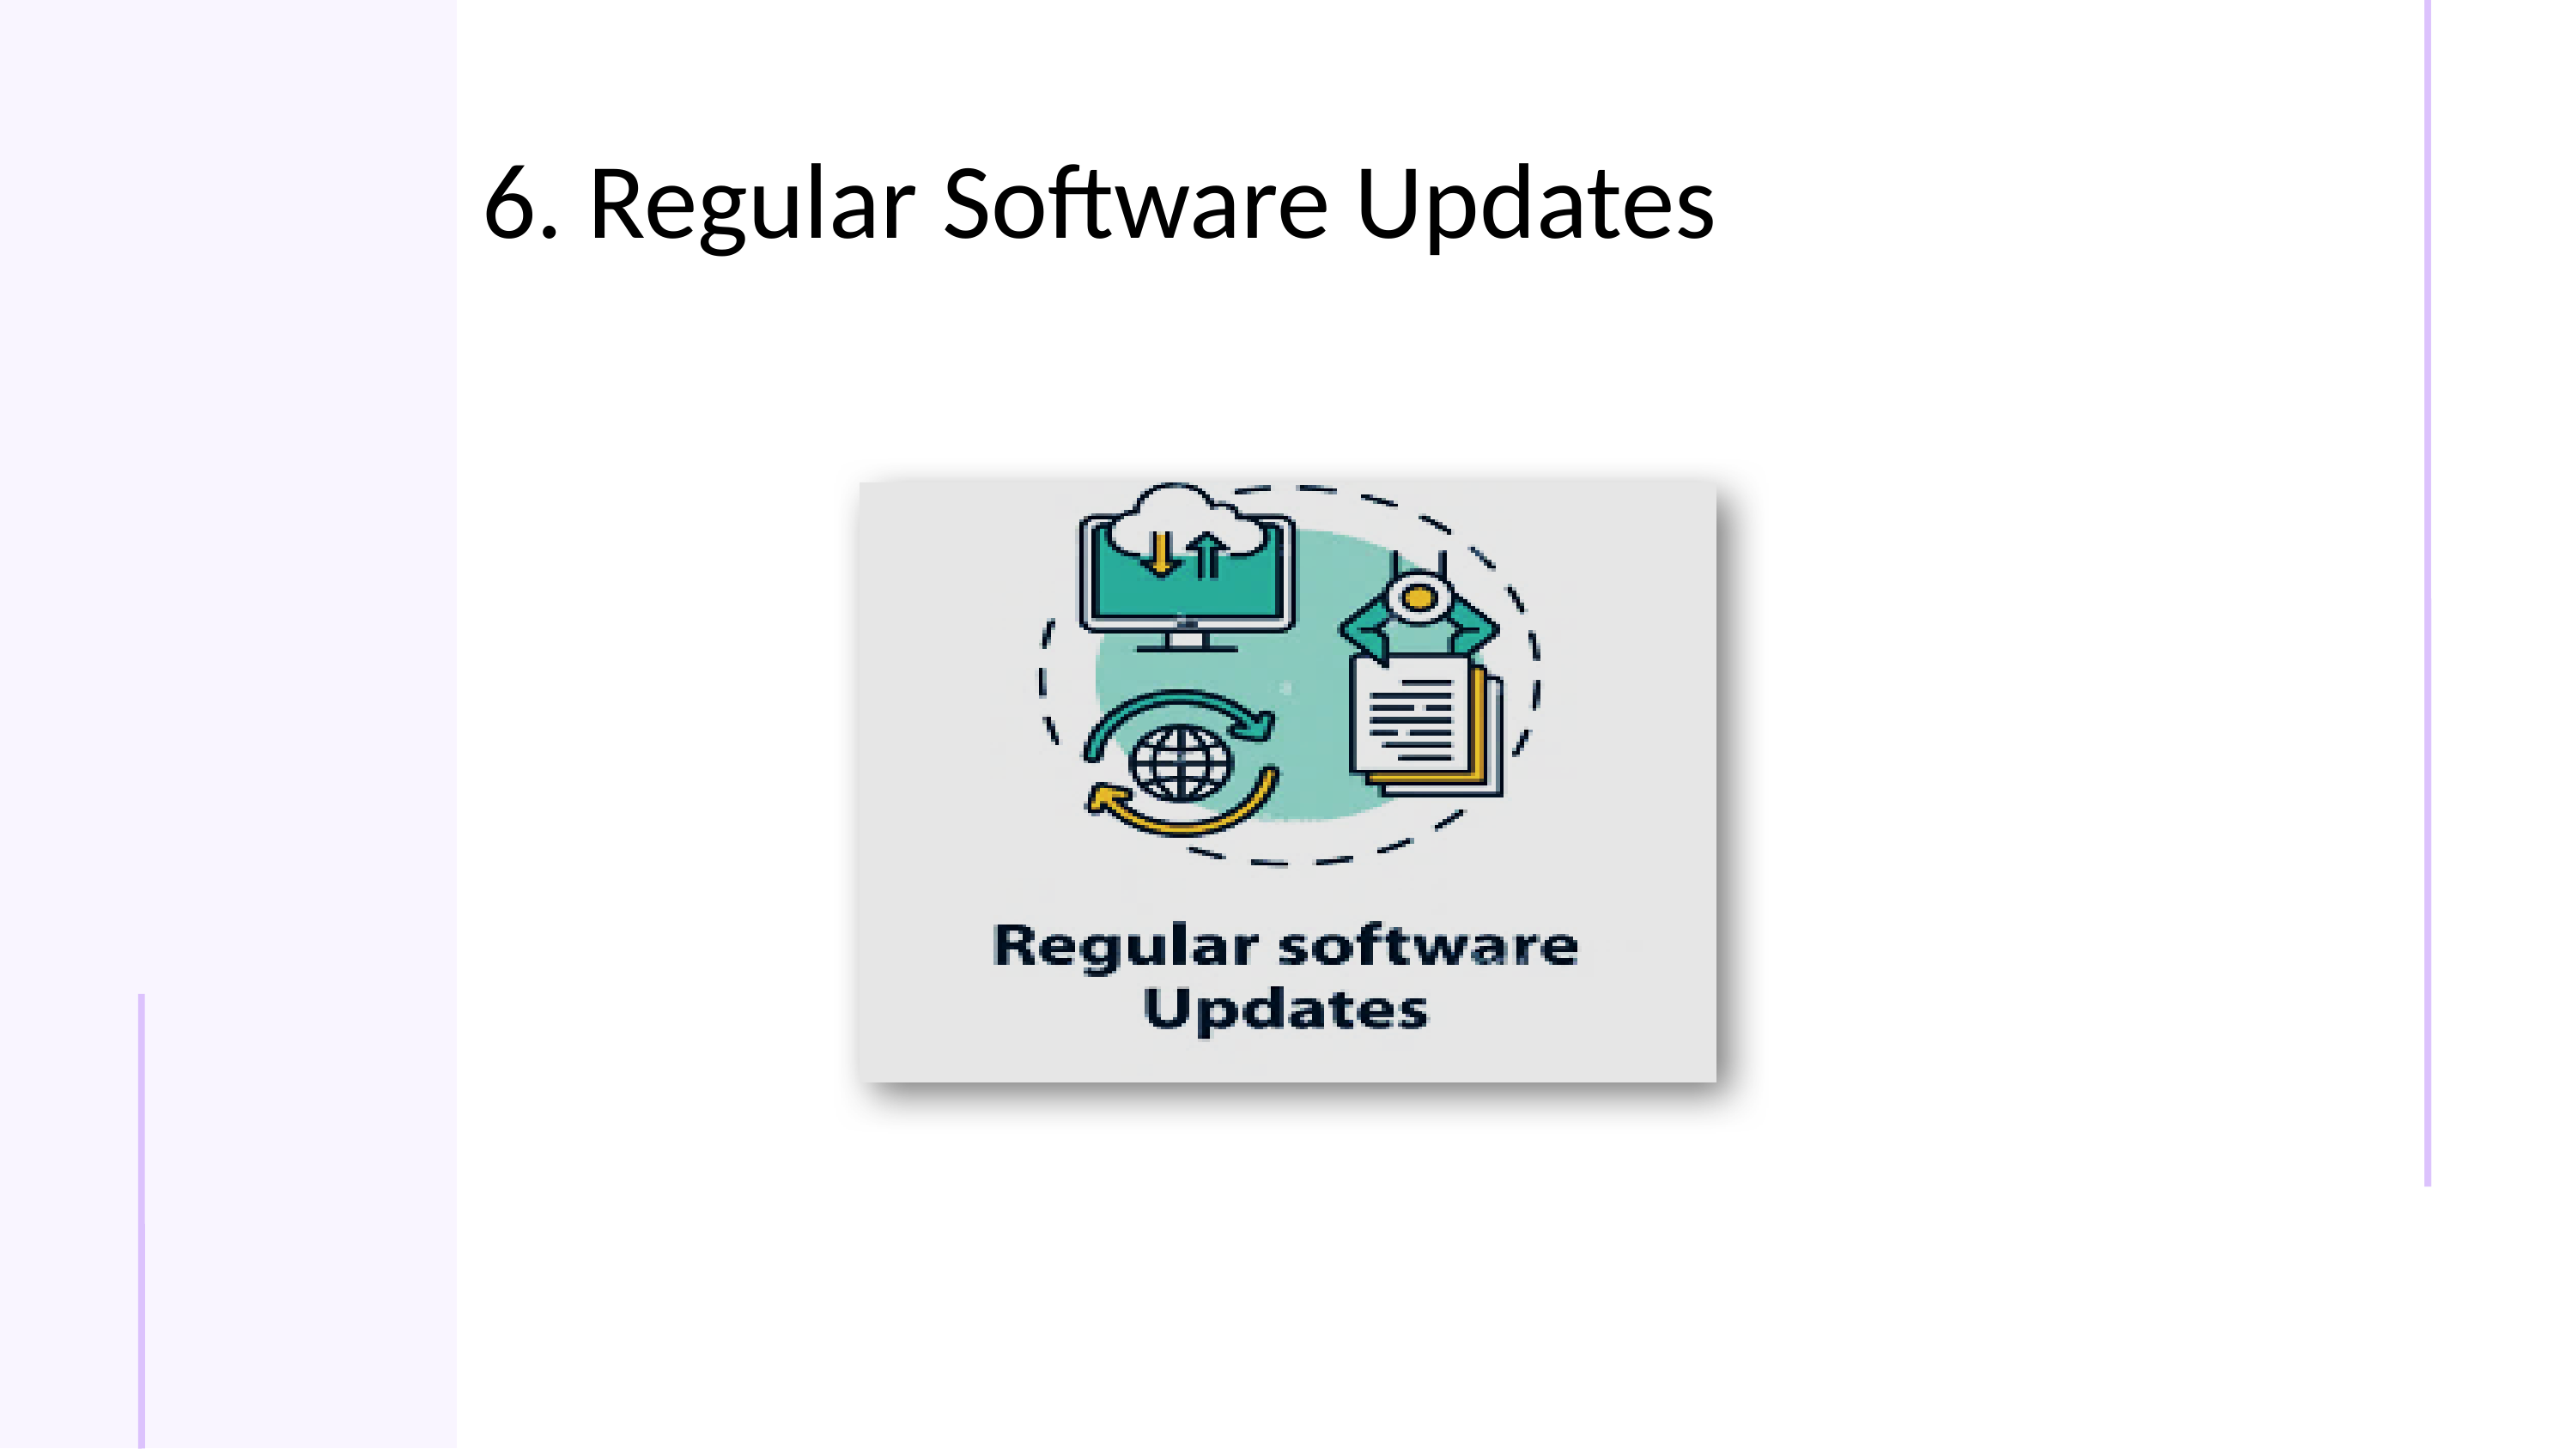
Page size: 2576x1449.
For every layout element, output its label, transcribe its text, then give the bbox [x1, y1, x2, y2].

picture [860, 482, 1716, 1082]
text_box 6. Regular Software Updates [464, 147, 2244, 373]
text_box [0, 0, 458, 1449]
